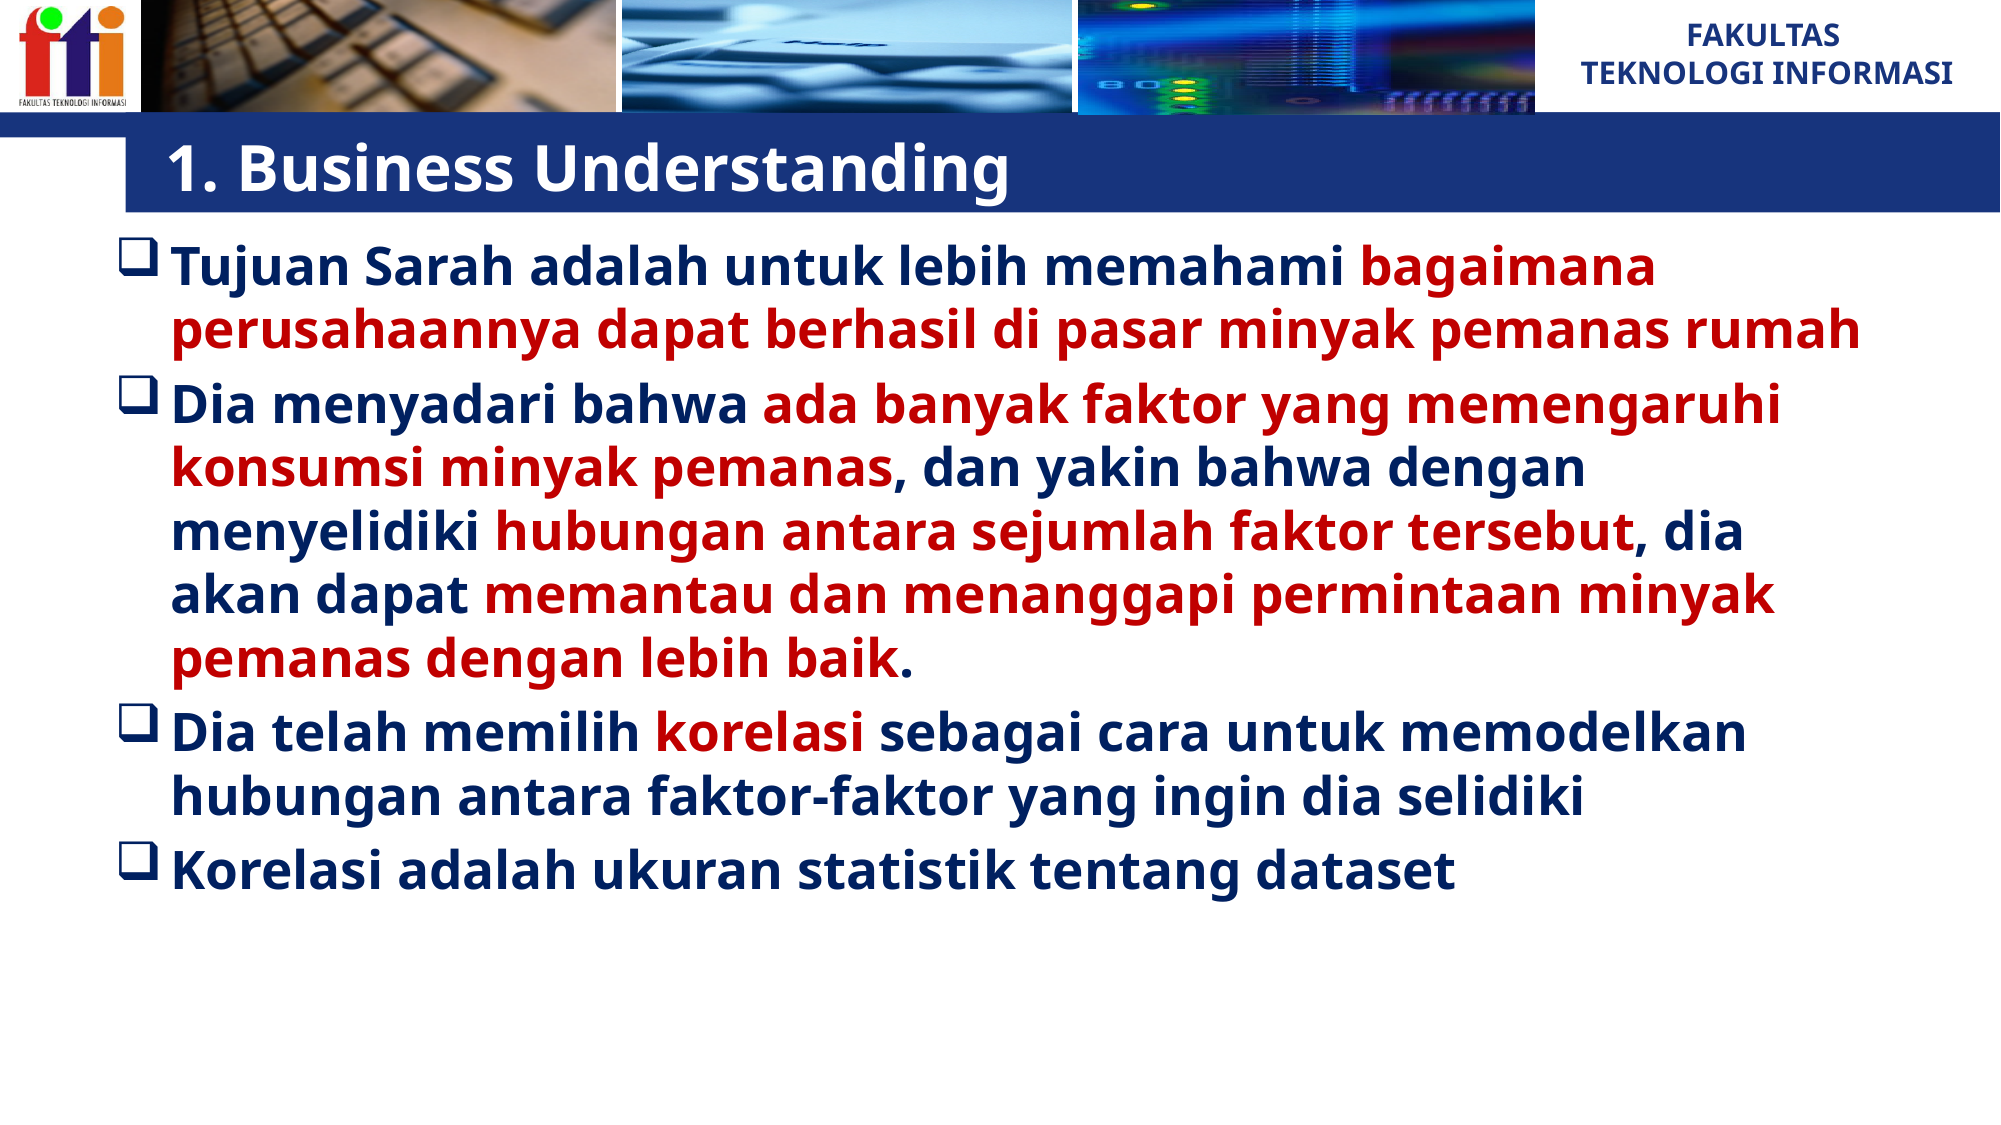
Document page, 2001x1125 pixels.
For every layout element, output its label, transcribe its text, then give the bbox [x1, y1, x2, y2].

picture [19, 6, 126, 106]
picture [141, 0, 616, 112]
picture [1078, 0, 1535, 115]
title 1. Business Understanding [149, 119, 1934, 213]
picture [622, 0, 1072, 113]
list Tujuan Sarah adalah untuk lebih memahami bagaimana perusahaannya dapat berhasil di pasar minyak pemanas rumah Dia menyadari bahwa ada banyak faktor yang memengaruhi konsumsi minyak pemanas, dan yakin bahwa dengan menyelidiki hubungan antara sejumlah faktor tersebut, dia akan dapat memantau dan menanggapi permintaan minyak pemanas dengan lebih baik. Dia telah memilih korelasi sebagai cara untuk memodelkan hubungan antara faktor-faktor yang ingin dia selidiki Korelasi adalah ukuran statistik tentang dataset [99, 224, 1901, 1038]
